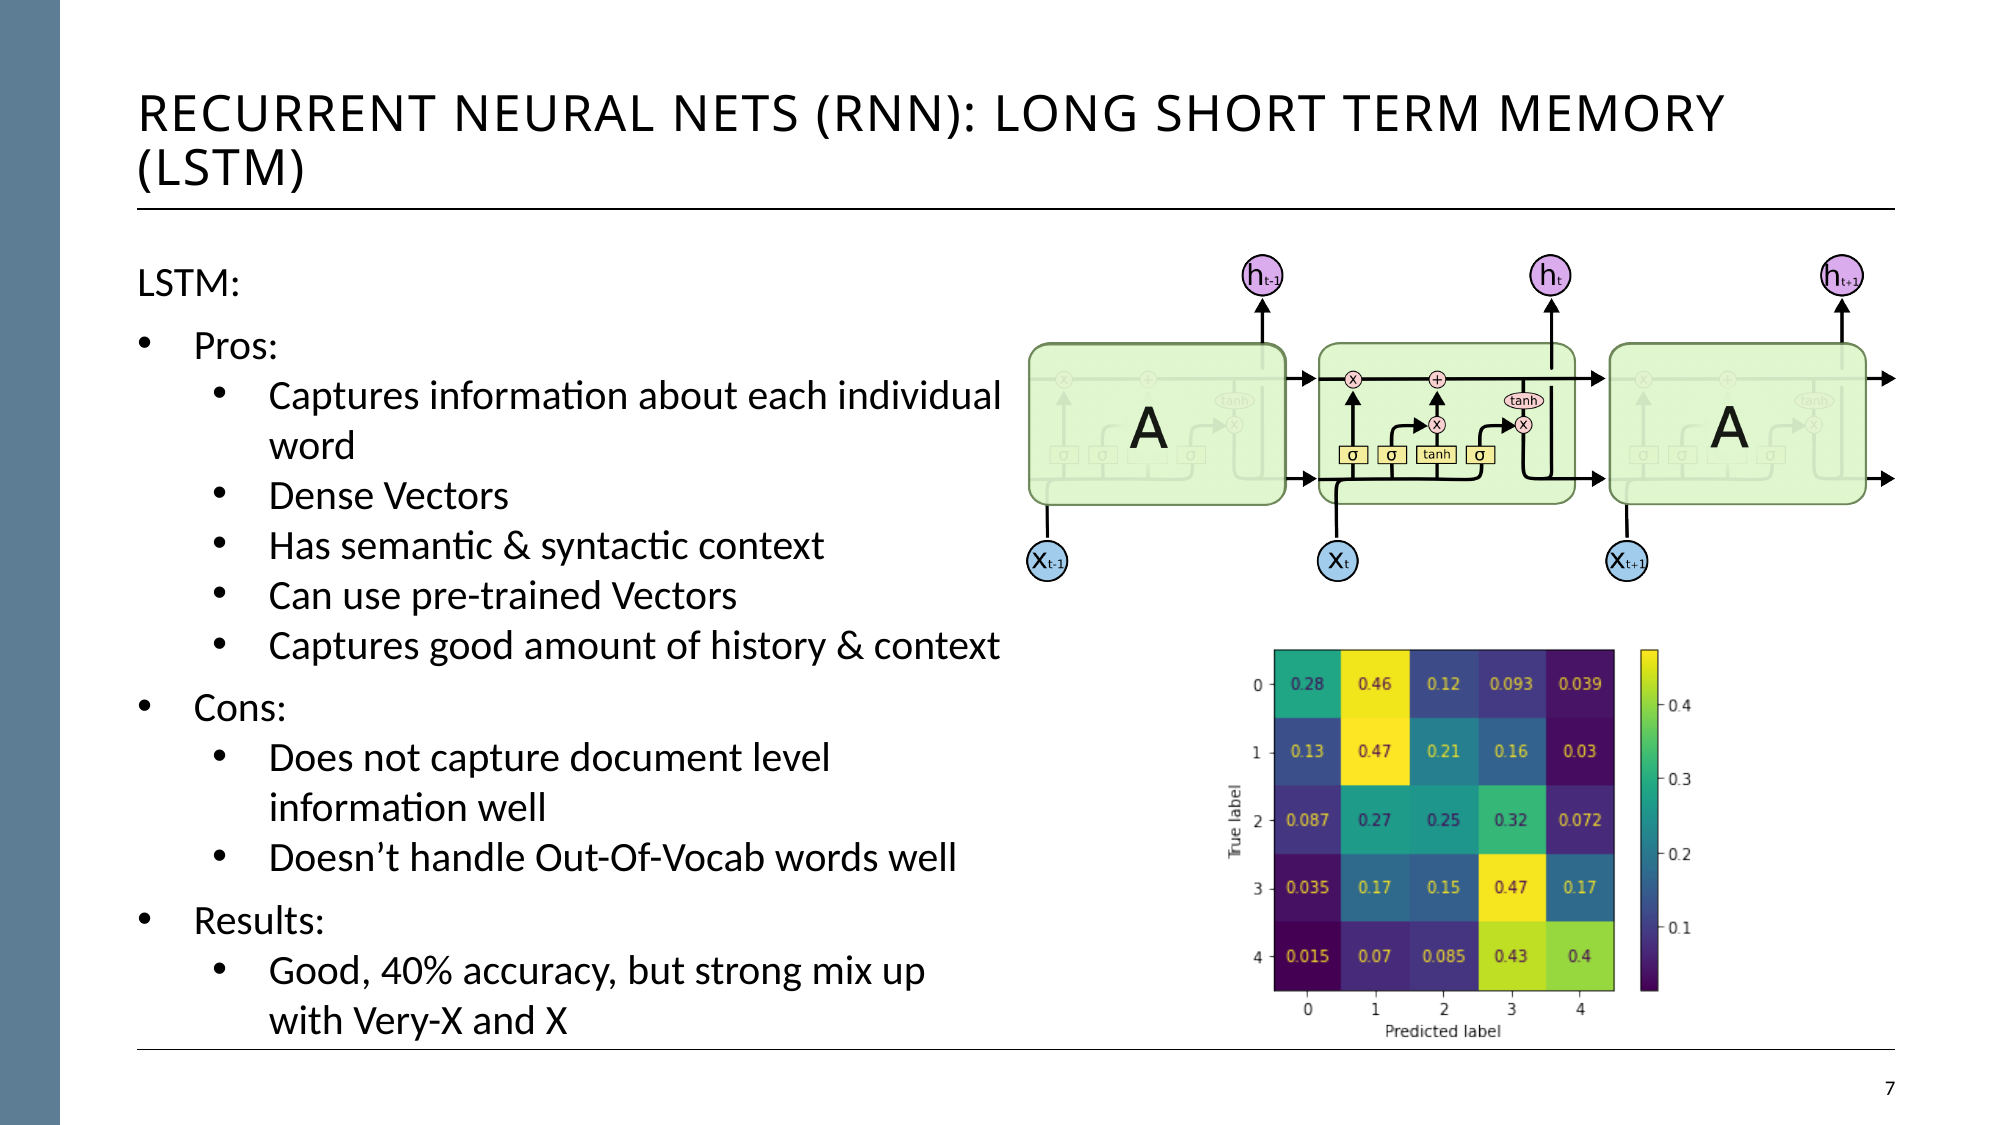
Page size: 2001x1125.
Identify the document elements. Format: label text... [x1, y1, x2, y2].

slide_number 6 [1819, 1050, 1896, 1125]
title Recurrent Neural Nets (RNN): Long Short Term Memory (LSTM) [137, 34, 1896, 196]
picture [1219, 640, 1703, 1050]
list LSTM: Pros: Captures information about each individual word Dense Vectors Has semantic & syntactic context Can use pre-trained Vectors Captures good amount of history & context Cons: Does not capture document level information well Doesn’t handle Out-Of-Vocab words well Results: Good, 40% accuracy, but strong mix up with Very-X and X [137, 254, 1007, 1010]
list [1026, 254, 1896, 582]
